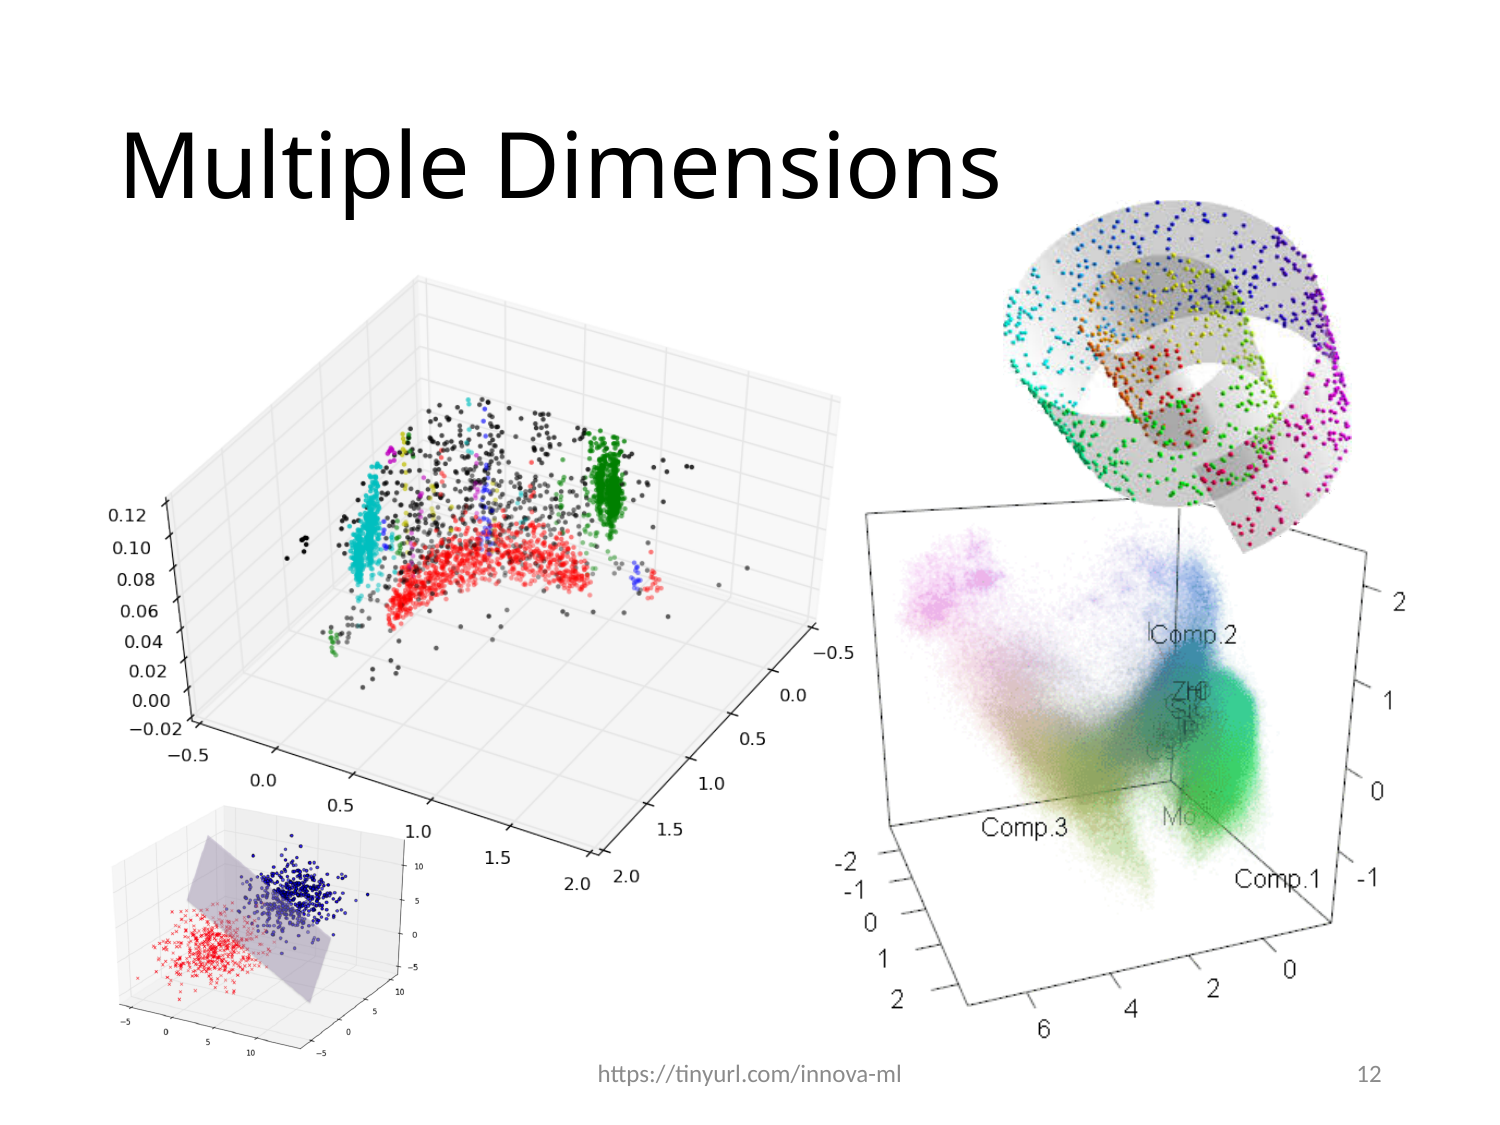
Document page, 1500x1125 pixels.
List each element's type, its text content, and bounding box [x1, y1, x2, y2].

slide_number 12 [1059, 1043, 1397, 1103]
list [70, 787, 441, 1066]
footer https://tinyurl.com/innova-ml [496, 1042, 1004, 1103]
title Multiple Dimensions [103, 59, 1397, 278]
picture [100, 200, 1427, 1043]
